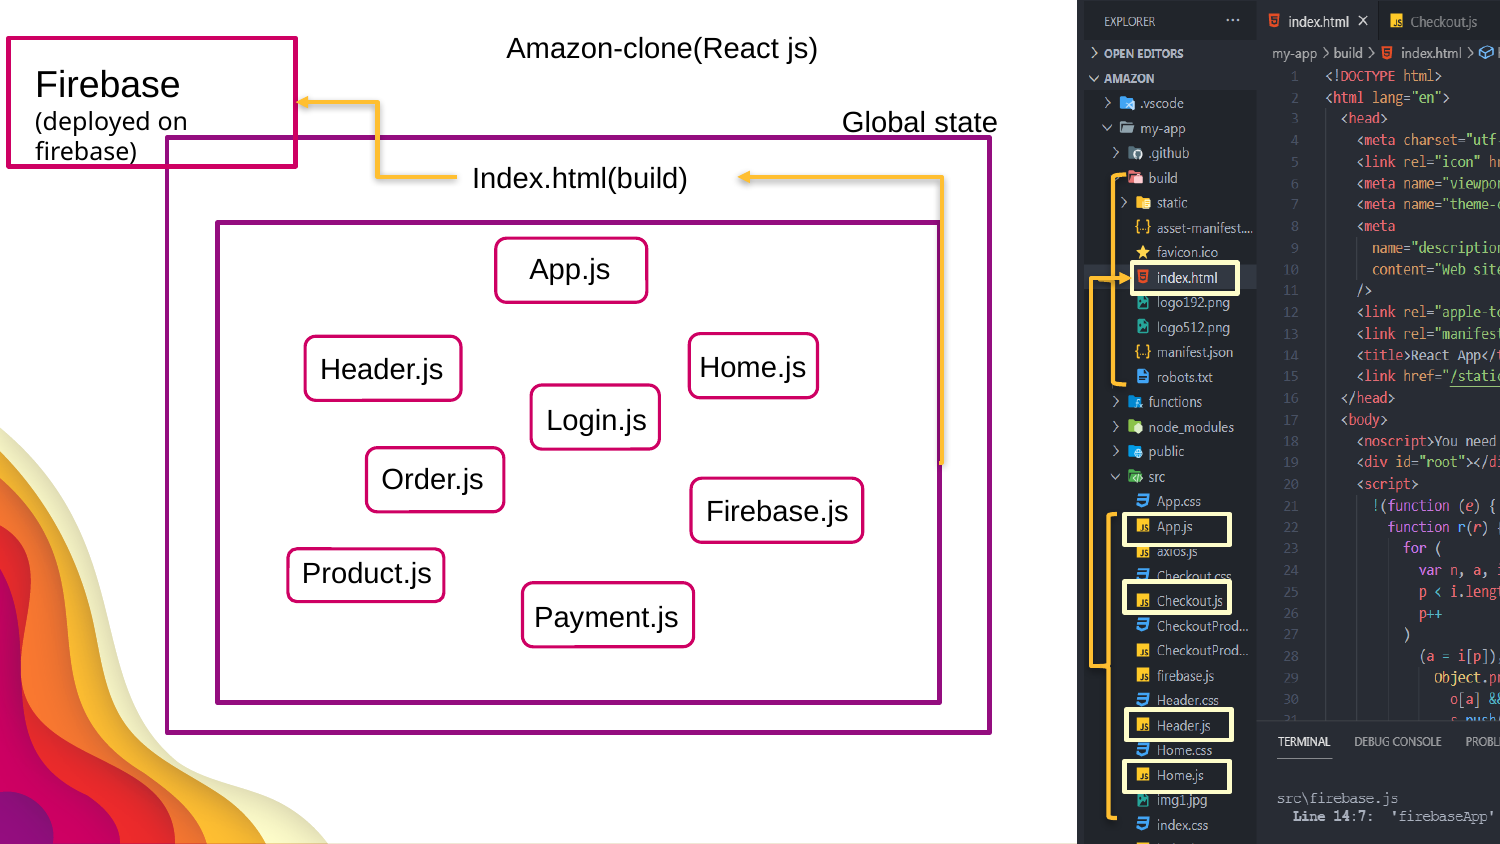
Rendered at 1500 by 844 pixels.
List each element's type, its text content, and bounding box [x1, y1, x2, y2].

text_box Index.html(build) [457, 151, 738, 202]
text_box Amazon-clone(React js) [491, 21, 859, 72]
text_box [167, 137, 990, 733]
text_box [217, 222, 940, 704]
text_box Firebase (deployed on firebase) [20, 52, 308, 173]
text_box Global state [826, 95, 1072, 146]
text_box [737, 176, 940, 463]
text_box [1077, 0, 1500, 844]
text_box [295, 101, 458, 178]
text_box [8, 37, 296, 167]
